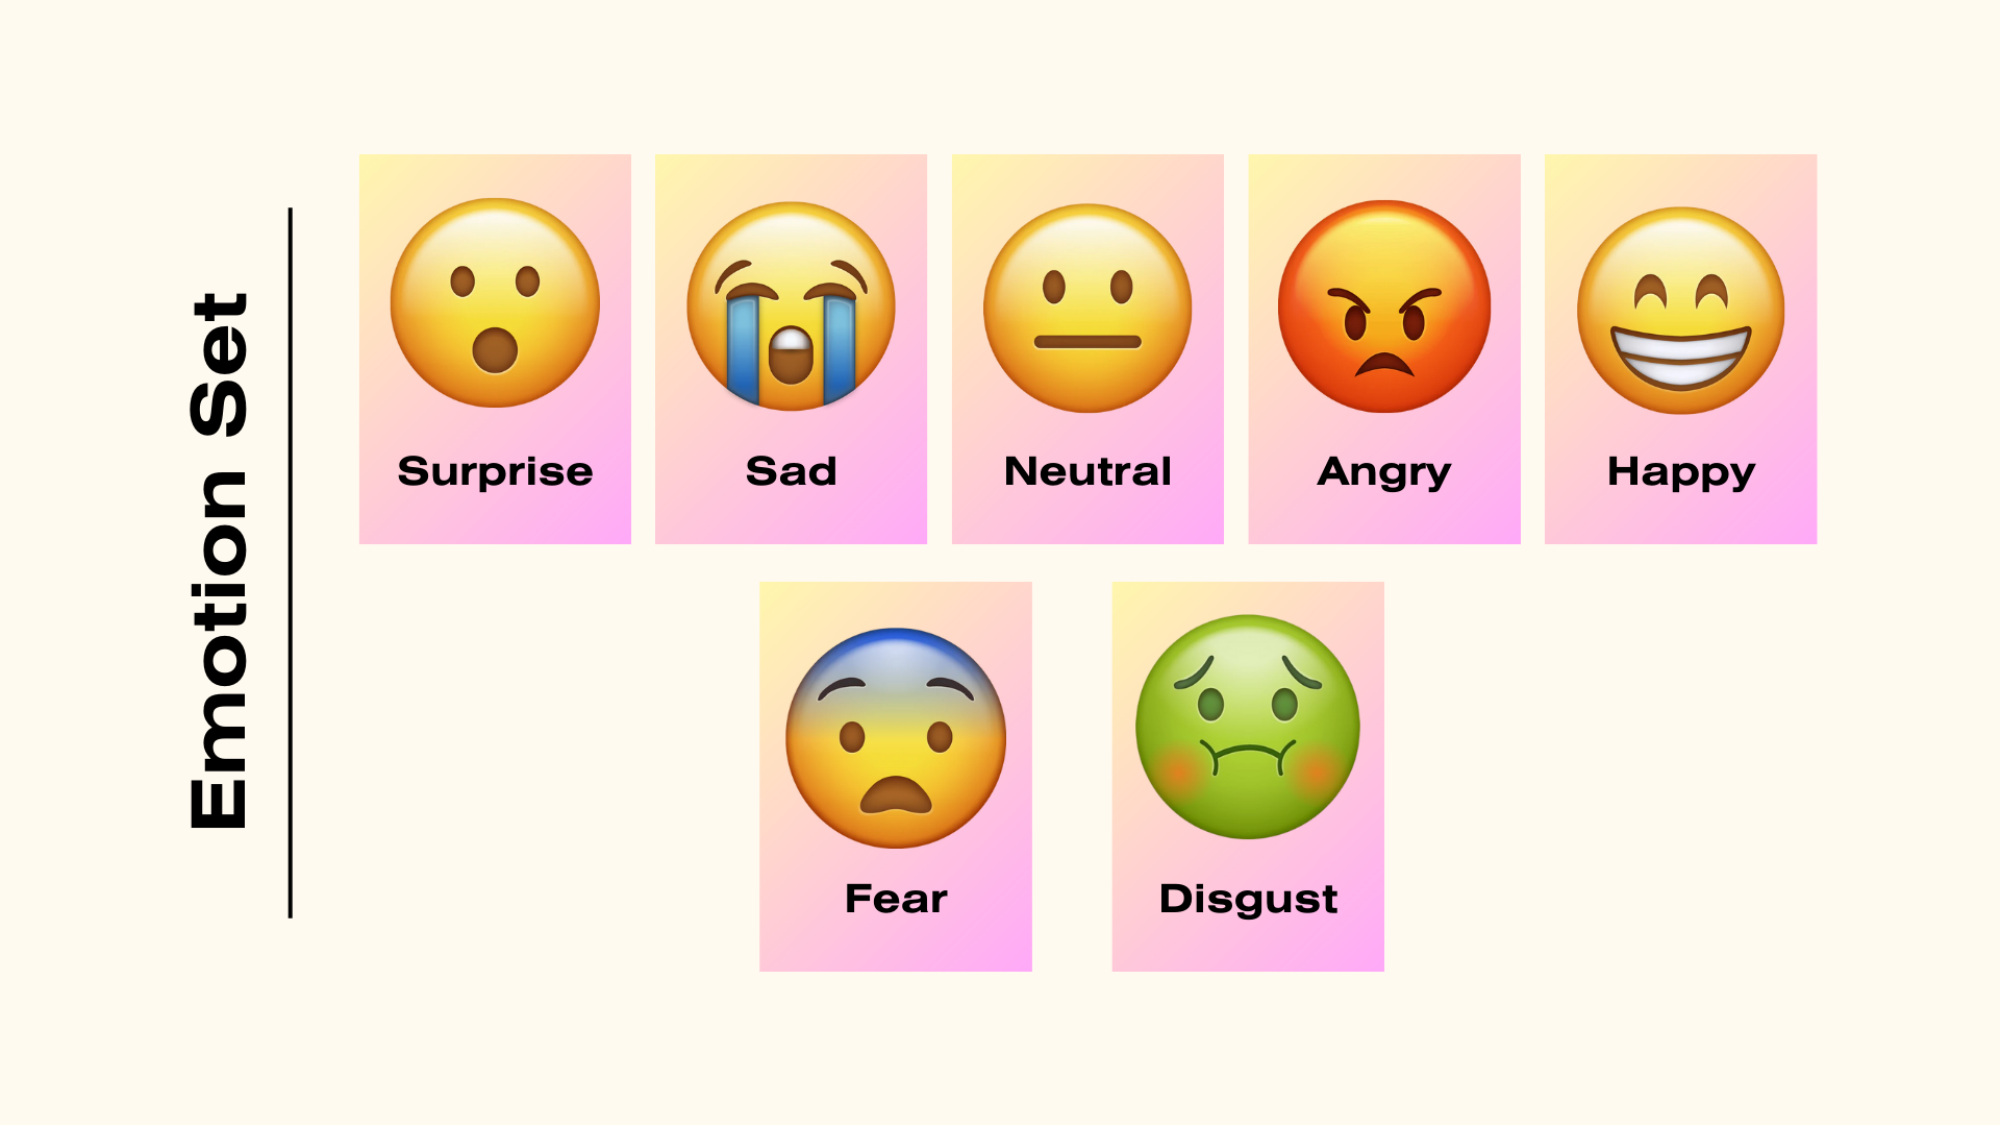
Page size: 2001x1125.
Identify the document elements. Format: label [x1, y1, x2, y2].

list [0, 0, 2000, 1125]
